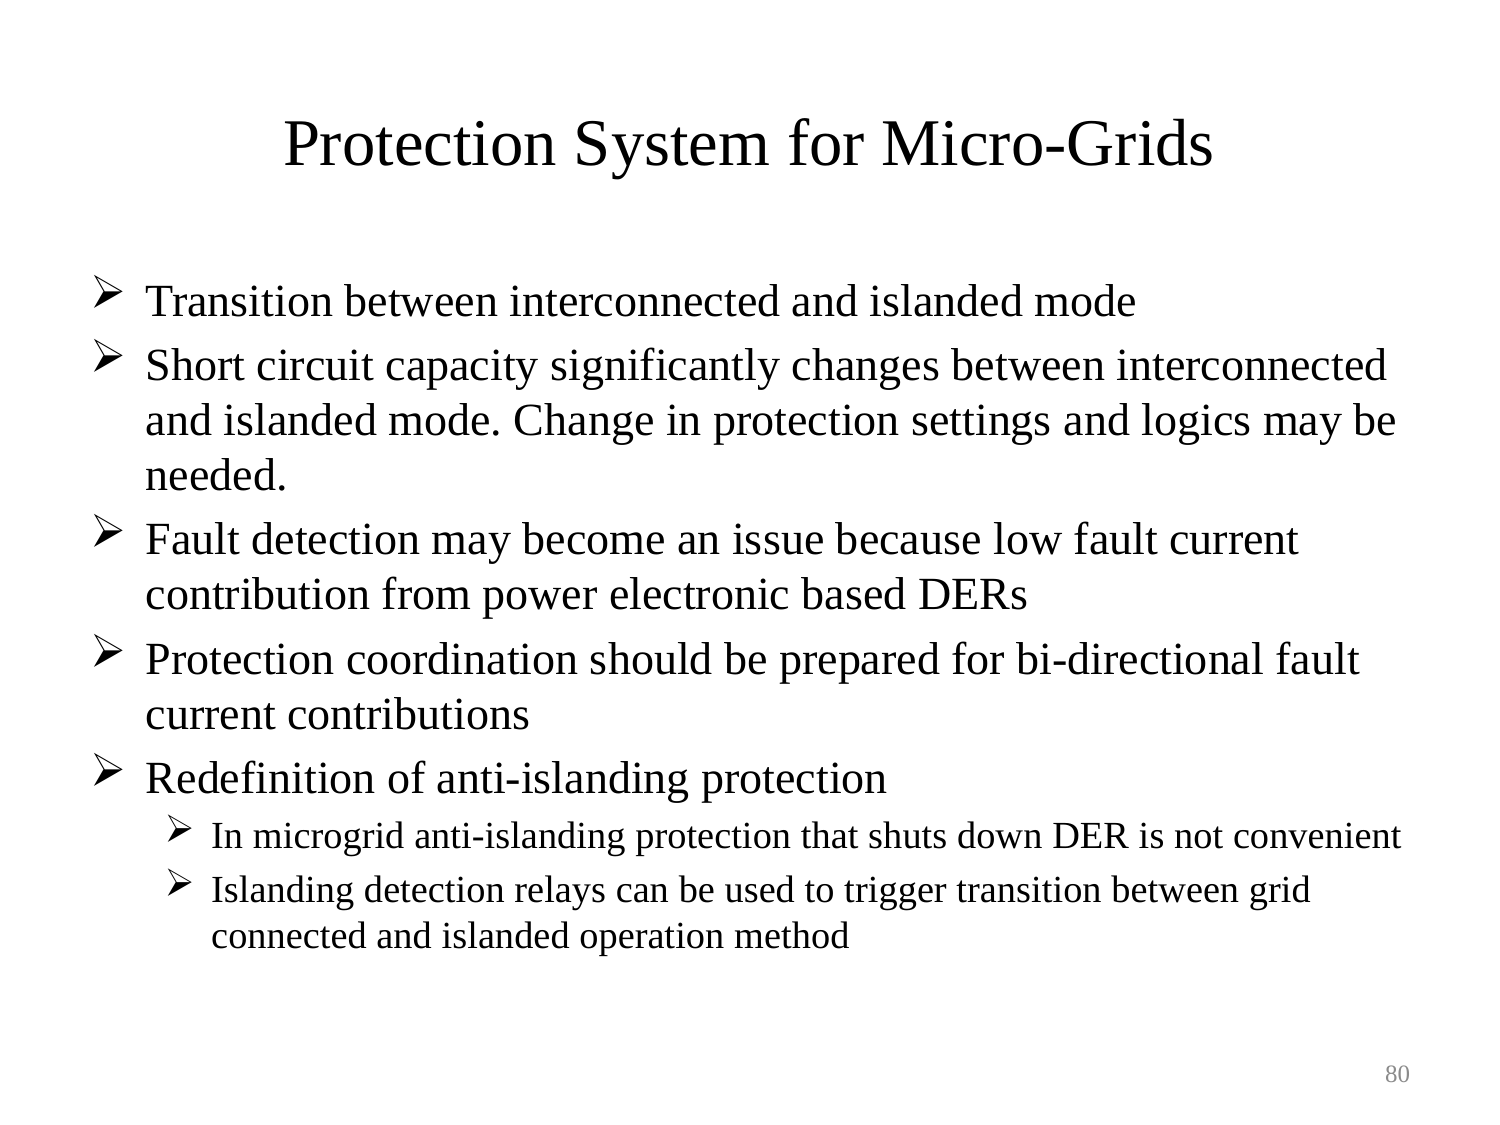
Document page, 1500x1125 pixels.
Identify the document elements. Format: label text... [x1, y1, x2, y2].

list Transition between interconnected and islanded mode Short circuit capacity significantly changes between interconnected and islanded mode. Change in protection settings and logics may be needed. Fault detection may become an issue because low fault current contribution from power electronic based DERs Protection coordination should be prepared for bi-directional fault current contributions Redefinition of anti-islanding protection In microgrid anti-islanding protection that shuts down DER is not convenient Islanding detection relays can be used to trigger transition between grid connected and islanded operation method [75, 262, 1425, 1005]
title Protection System for Micro-Grids [75, 45, 1425, 233]
slide_number 80 [1074, 1042, 1425, 1103]
